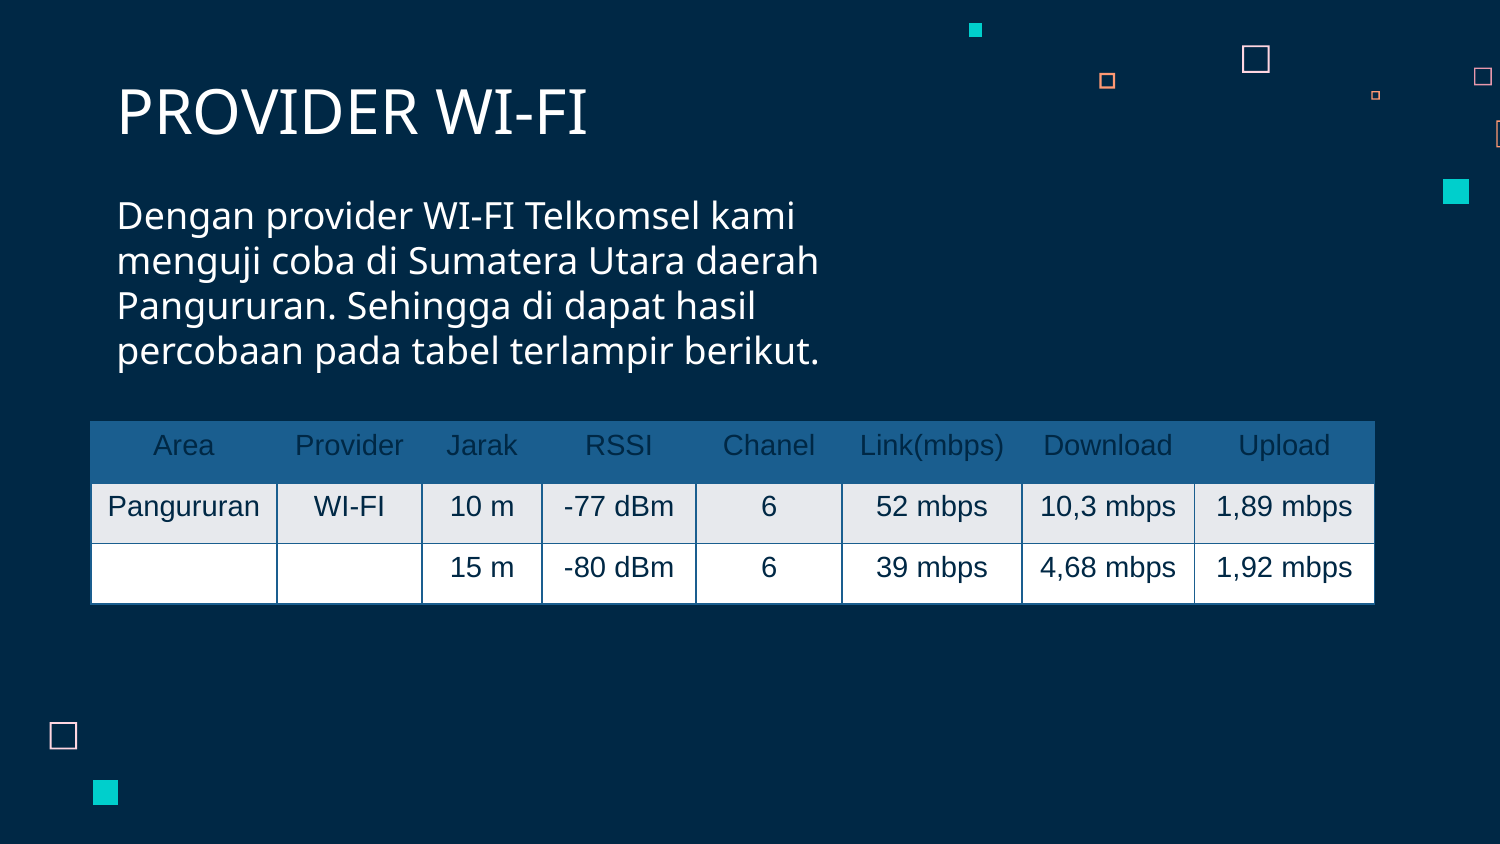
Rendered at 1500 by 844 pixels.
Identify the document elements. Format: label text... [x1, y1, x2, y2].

table_cell 39 mbps [843, 544, 1021, 603]
table_cell -77 dBm [543, 484, 695, 543]
table_header Jarak [423, 423, 541, 482]
table_header Download [1023, 423, 1194, 482]
table_cell 1,89 mbps [1195, 484, 1374, 543]
table_header RSSI [543, 423, 695, 482]
table_cell [92, 544, 276, 603]
table_cell Pangururan [92, 484, 276, 543]
table_cell 4,68 mbps [1023, 544, 1194, 603]
table_header Provider [278, 423, 421, 482]
table_cell 15 m [423, 544, 541, 603]
table_cell 6 [697, 484, 841, 543]
table_header Link(mbps) [843, 423, 1021, 482]
subtitle Dengan provider WI-FI Telkomsel kami menguji coba di Sumatera Utara daerah Pangururan. Sehingga di dapat hasil percobaan pada tabel terlampir berikut. [101, 179, 930, 421]
table_cell WI-FI [278, 484, 421, 543]
table_cell [278, 544, 421, 603]
table_cell 10,3 mbps [1023, 484, 1194, 543]
table_header Area [92, 423, 276, 482]
table_header Upload [1195, 423, 1374, 482]
table_cell 52 mbps [843, 484, 1021, 543]
table_cell 6 [697, 544, 841, 603]
table_header Chanel [697, 423, 841, 482]
table_cell -80 dBm [543, 544, 695, 603]
table_cell 1,92 mbps [1195, 544, 1374, 603]
title PROVIDER WI-FI [101, 67, 878, 163]
table_cell 10 m [423, 484, 541, 543]
